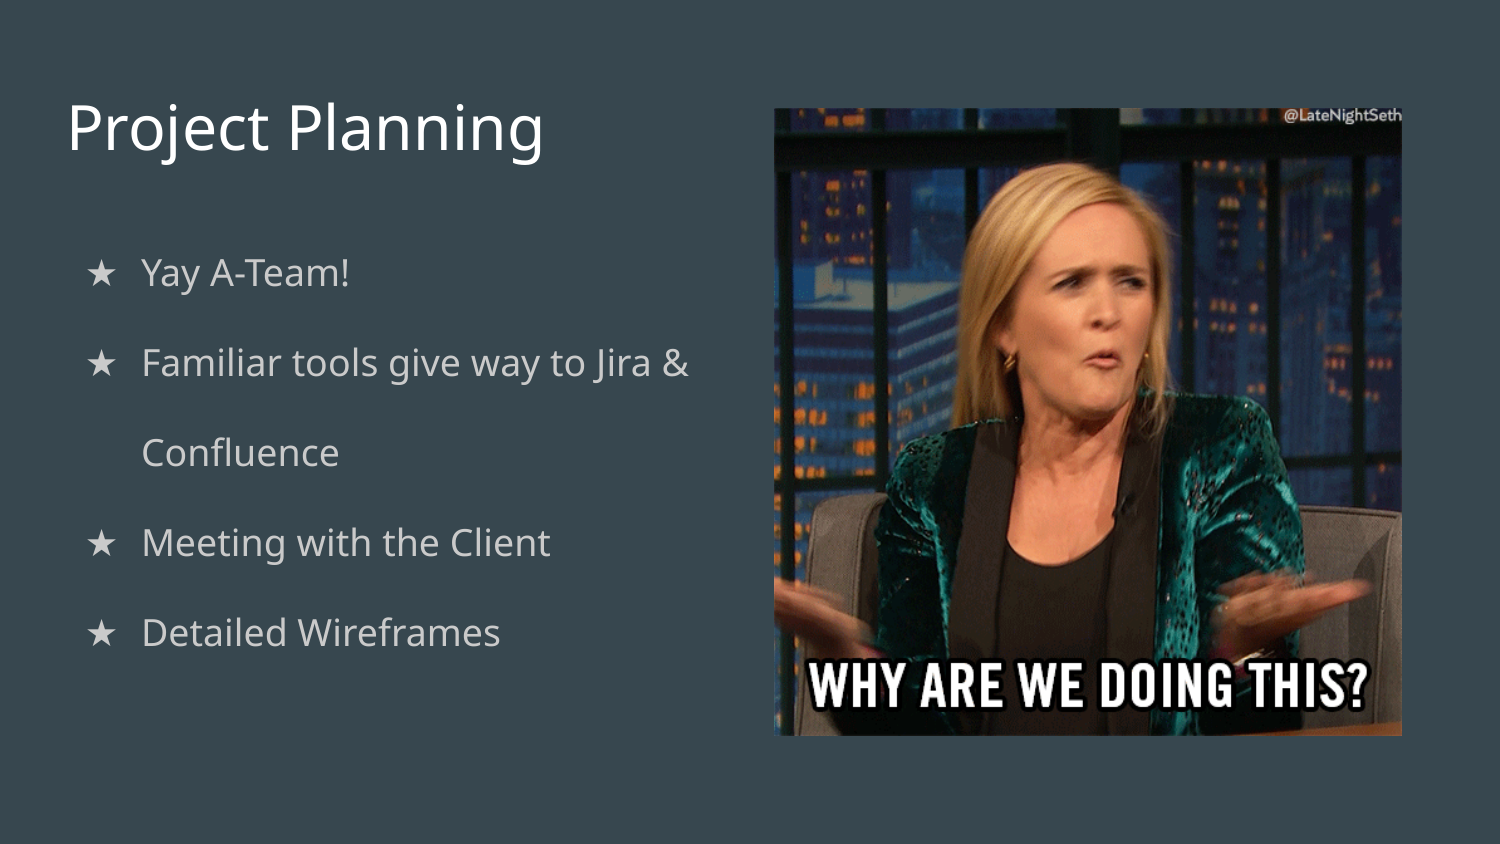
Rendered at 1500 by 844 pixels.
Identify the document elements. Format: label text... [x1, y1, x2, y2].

list Yay A-Team! Familiar tools give way to Jira & Confluence Meeting with the Client Detailed Wireframes [51, 189, 708, 750]
title Project Planning [51, 72, 1449, 167]
picture [774, 108, 1402, 736]
